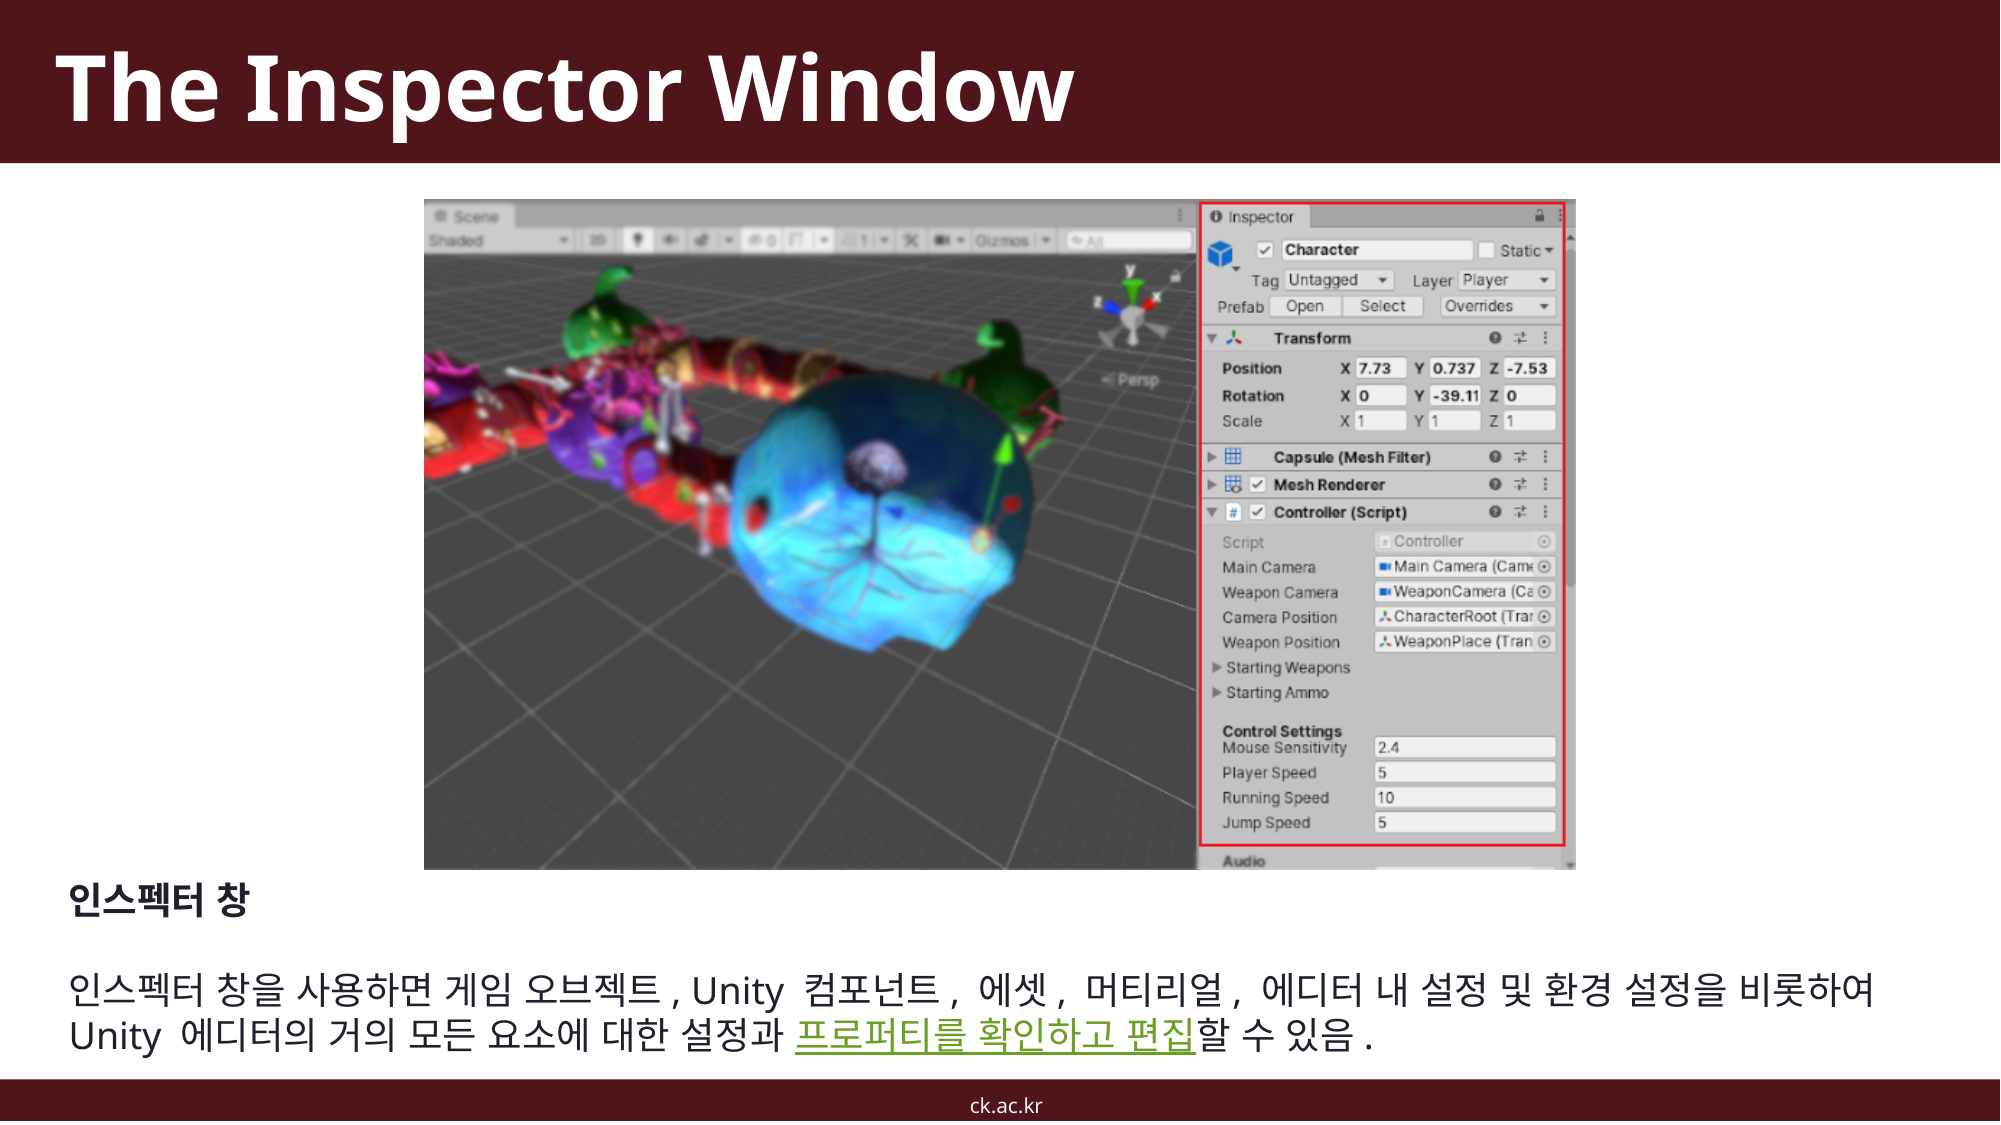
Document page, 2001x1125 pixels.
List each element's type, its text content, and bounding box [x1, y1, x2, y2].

text_box 인스펙터 창 인스펙터 창을 사용하면 게임 오브젝트, Unity 컴포넌트, 에셋, 머티리얼, 에디터 내 설정 및 환경 설정을 비롯하여 Unity 에디터의 거의 모든 요소에 대한 설정과 프로퍼티를 확인하고 편집할 수 있음. [53, 869, 1957, 1119]
title The Inspector Window [39, 34, 1972, 149]
picture [424, 199, 1576, 870]
footer ck.ac.kr [949, 1119, 1064, 1125]
